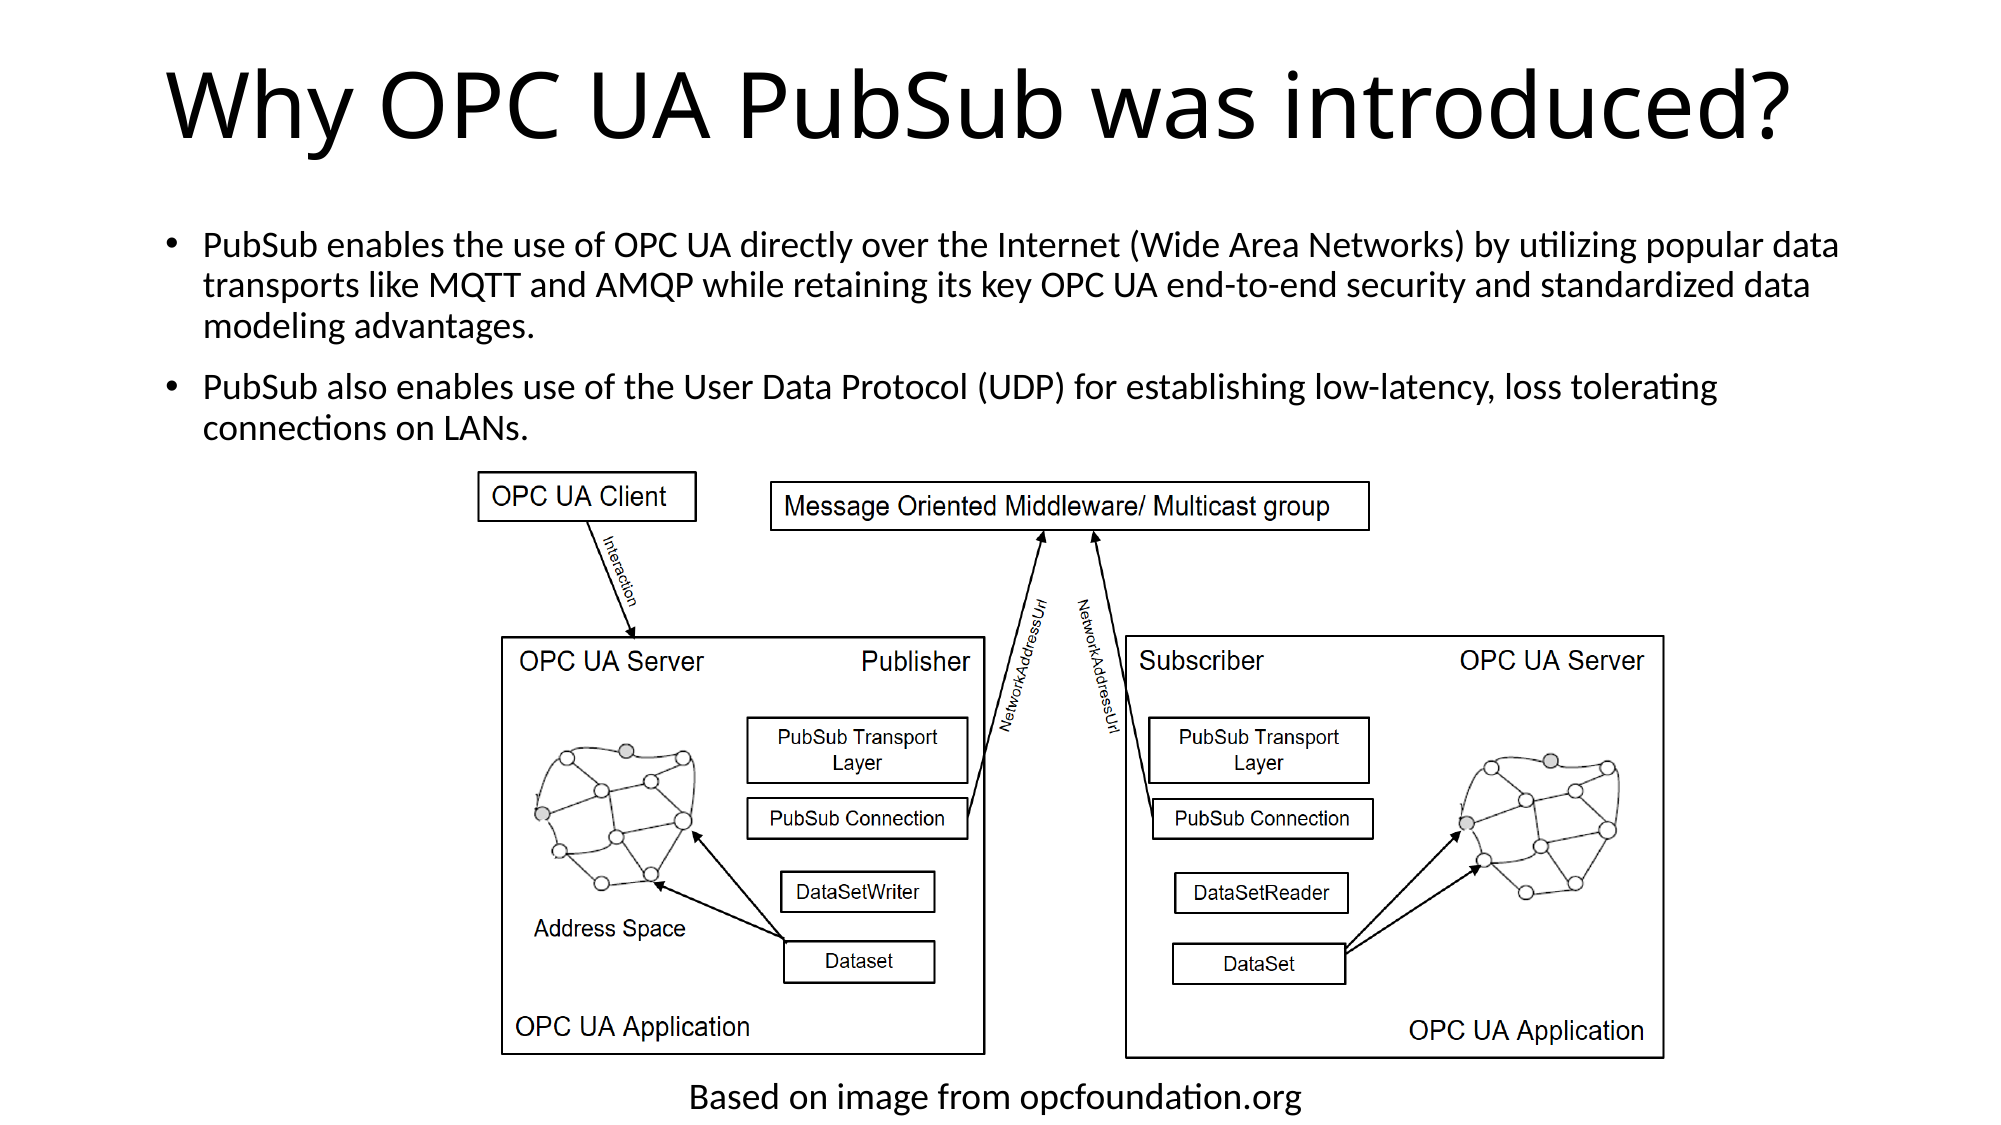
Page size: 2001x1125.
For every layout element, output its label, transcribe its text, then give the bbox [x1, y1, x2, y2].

list PubSub enables the use of OPC UA directly over the Internet (Wide Area Networks) by utilizing popular data transports like MQTT and AMQP while retaining its key OPC UA end-to-end security and standardized data modeling advantages. PubSub also enables use of the User Data Protocol (UDP) for establishing low-latency, loss tolerating connections on LANs. [150, 217, 1876, 932]
picture [461, 443, 1680, 1075]
title Why OPC UA PubSub was introduced? [150, 0, 1876, 217]
text_box Based on image from opcfoundation.org [673, 1075, 1410, 1125]
